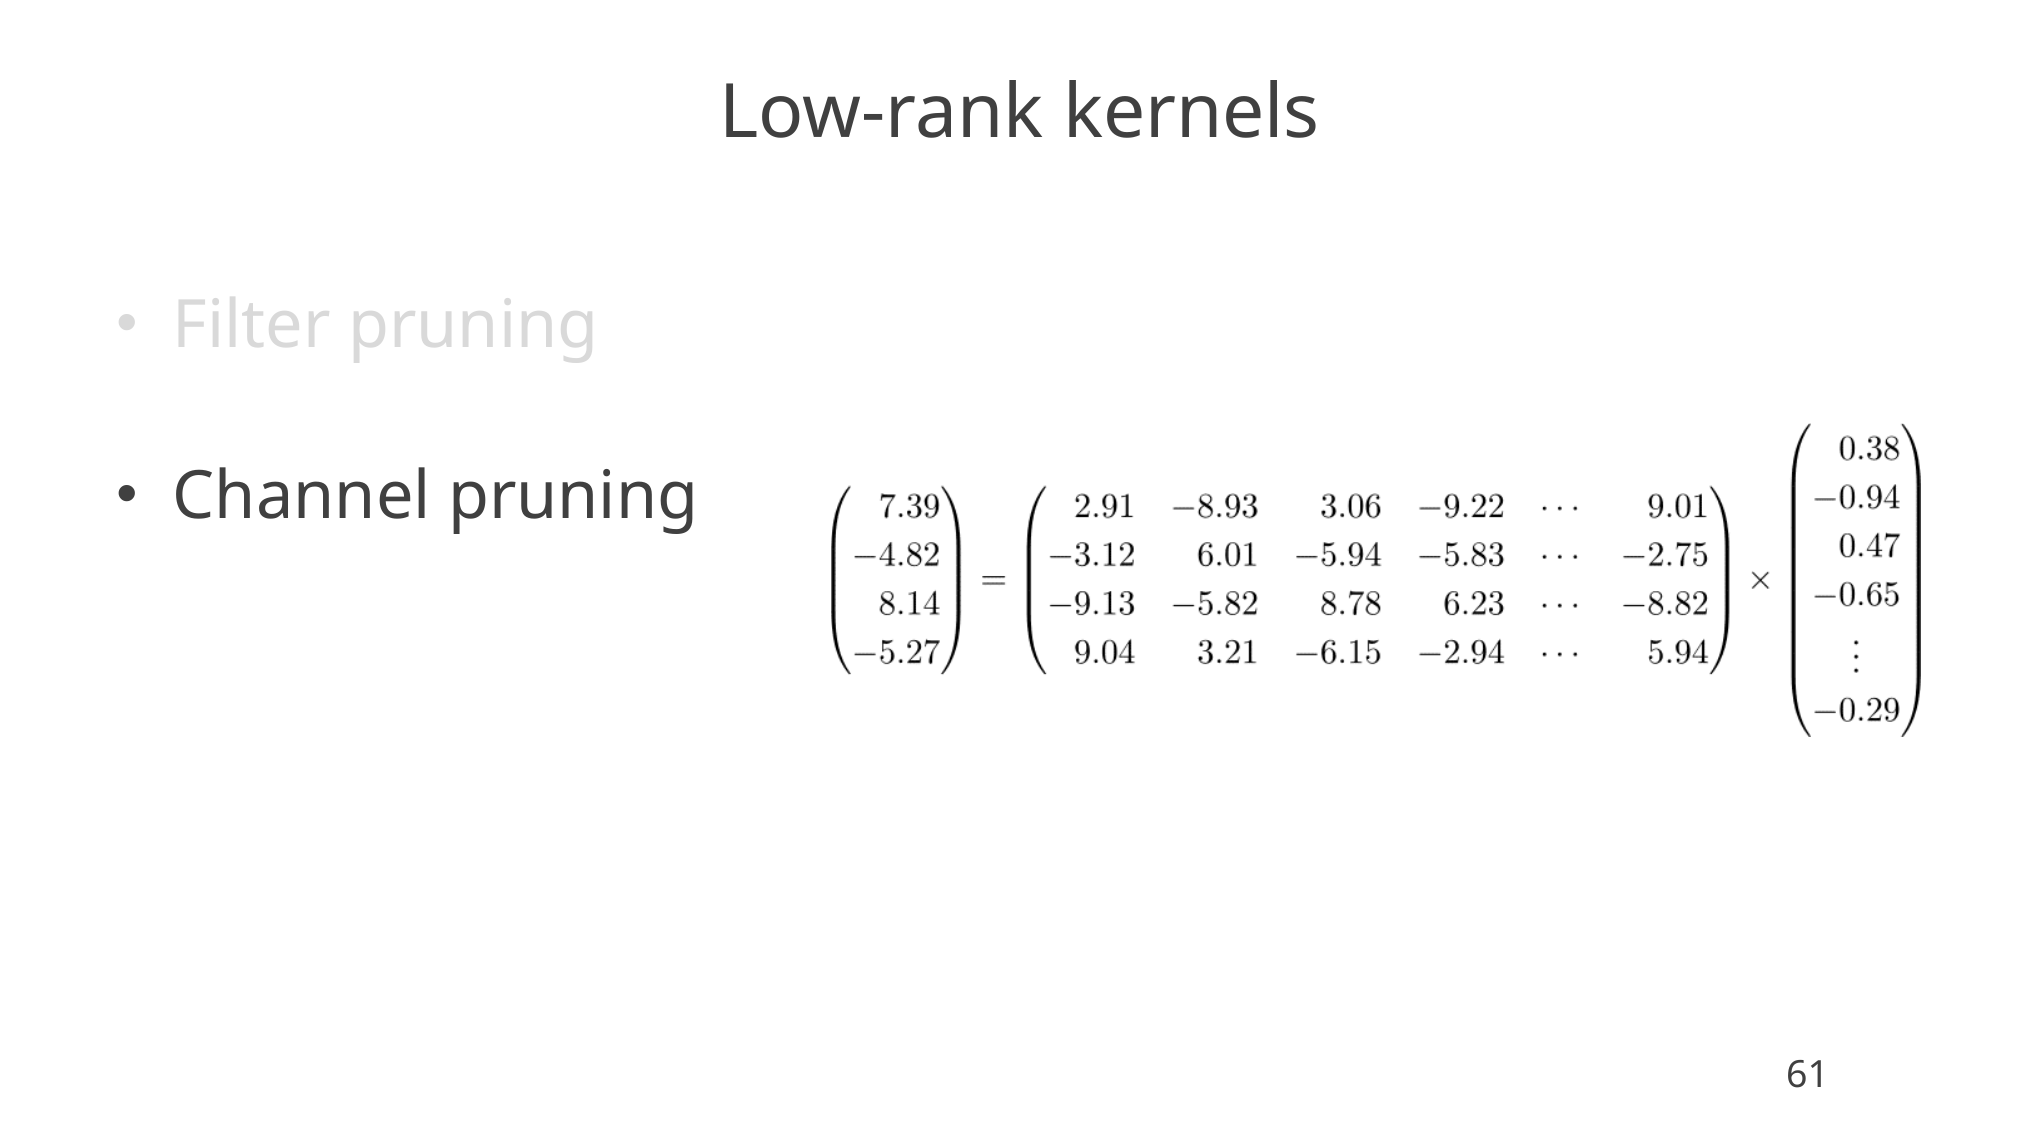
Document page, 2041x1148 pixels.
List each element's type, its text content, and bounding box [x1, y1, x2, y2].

slide_number 61 [1582, 1042, 2033, 1103]
text_box Filter pruning Channel pruning [92, 275, 1983, 721]
text_box Low-rank kernels [74, 48, 1966, 178]
picture [831, 423, 1921, 737]
